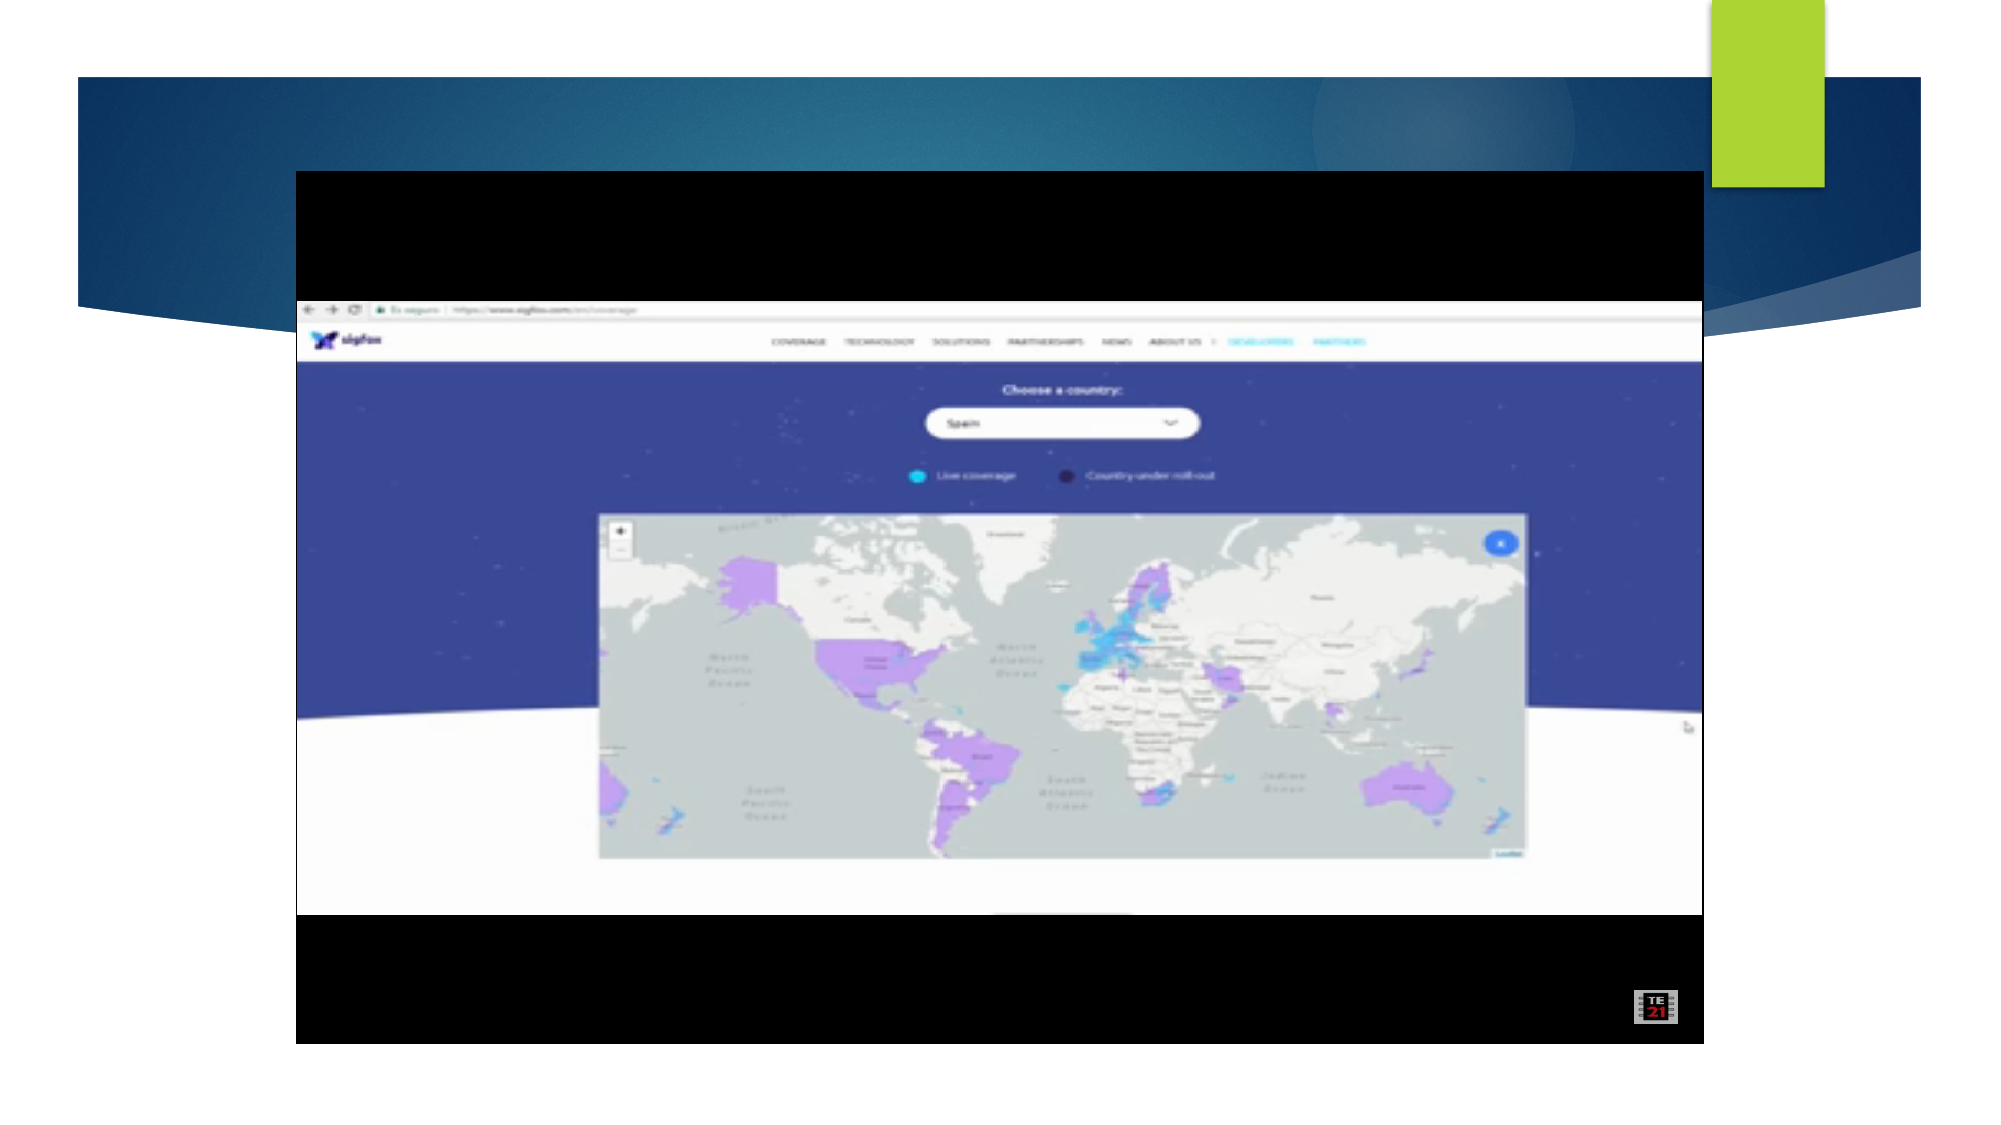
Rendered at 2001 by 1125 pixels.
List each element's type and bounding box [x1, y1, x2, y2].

picture [296, 170, 1704, 1044]
